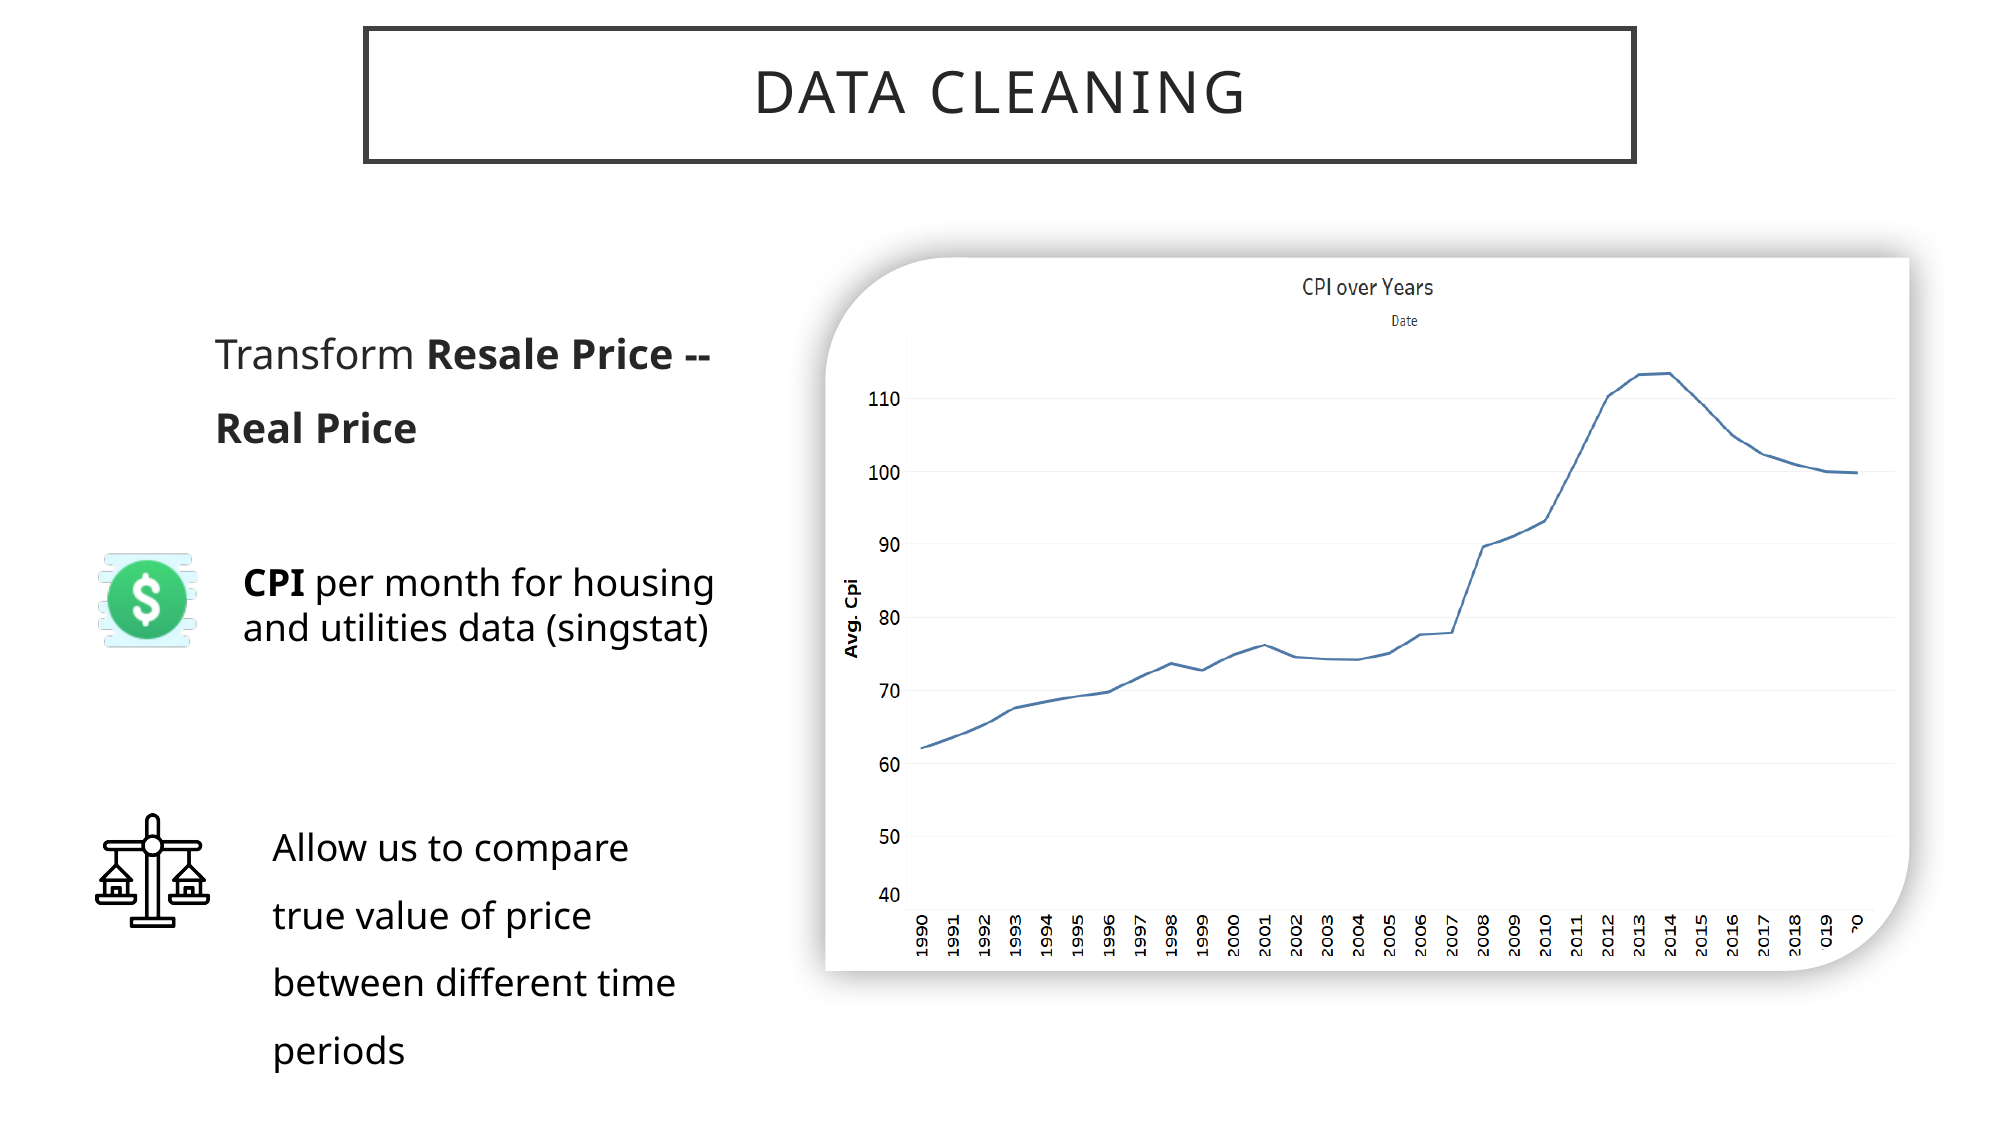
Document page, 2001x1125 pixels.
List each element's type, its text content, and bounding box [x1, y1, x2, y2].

text_box Allow us to compare true value of price between different time periods [257, 794, 695, 1079]
picture [95, 813, 210, 928]
picture [832, 264, 1903, 964]
title Data Cleaning [363, 26, 1637, 164]
list Transform Resale Price -- Real Price [199, 296, 785, 461]
picture [97, 551, 198, 652]
text_box CPI per month for housing and utilities data (singstat) [228, 551, 775, 702]
